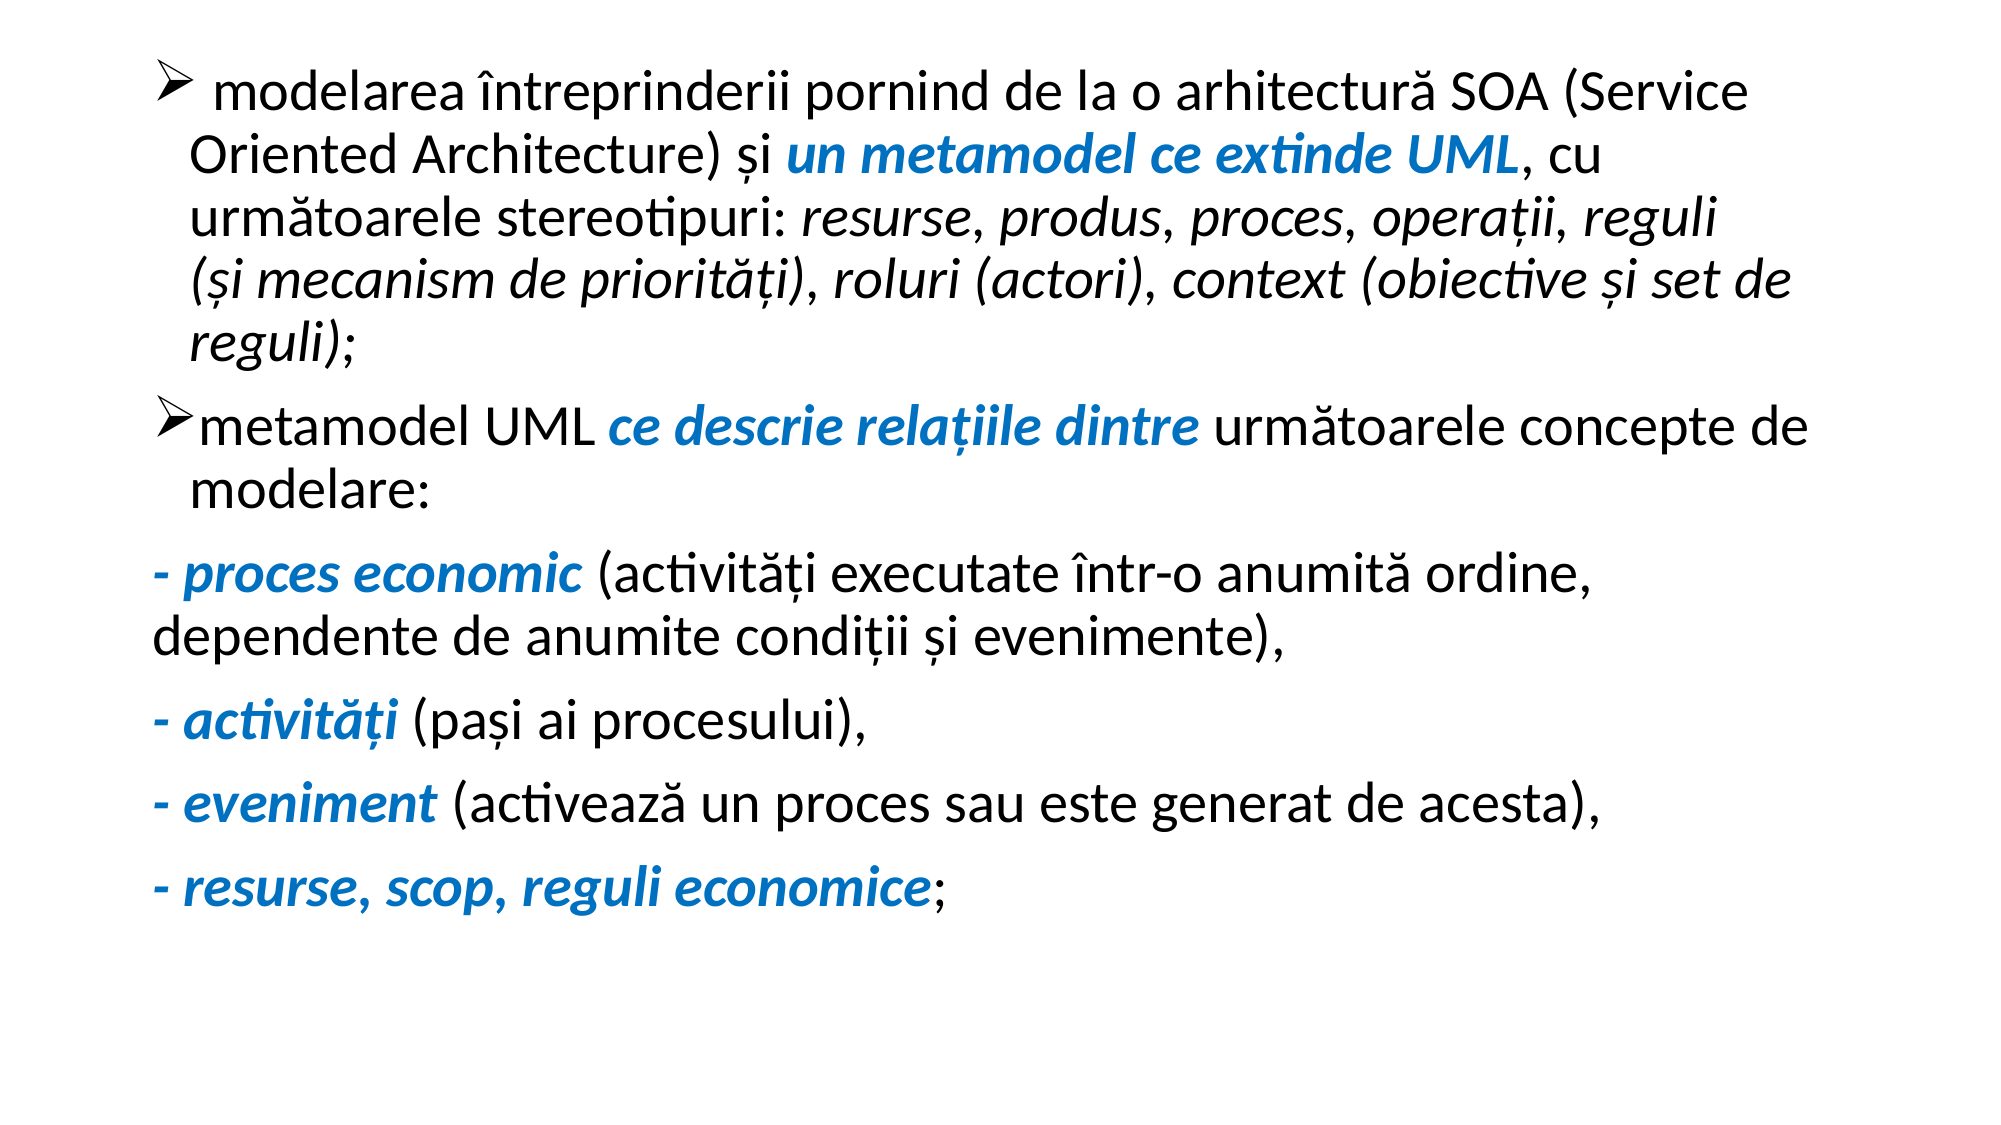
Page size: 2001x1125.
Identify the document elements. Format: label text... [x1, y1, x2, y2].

list modelarea întreprinderii pornind de la o arhitectură SOA (Service Oriented Architecture) şi un metamodel ce extinde UML, cu următoarele stereotipuri: resurse, produs, proces, operaţii, reguli (şi mecanism de priorităţi), roluri (actori), context (obiective şi set de reguli); metamodel UML ce descrie relaţiile dintre următoarele concepte de modelare: - proces economic (activităţi executate într-o anumită ordine, dependente de anumite condiţii şi evenimente), - activităţi (paşi ai procesului), - eveniment (activează un proces sau este generat de acesta), - resurse, scop, reguli economice; [137, 52, 1863, 1014]
